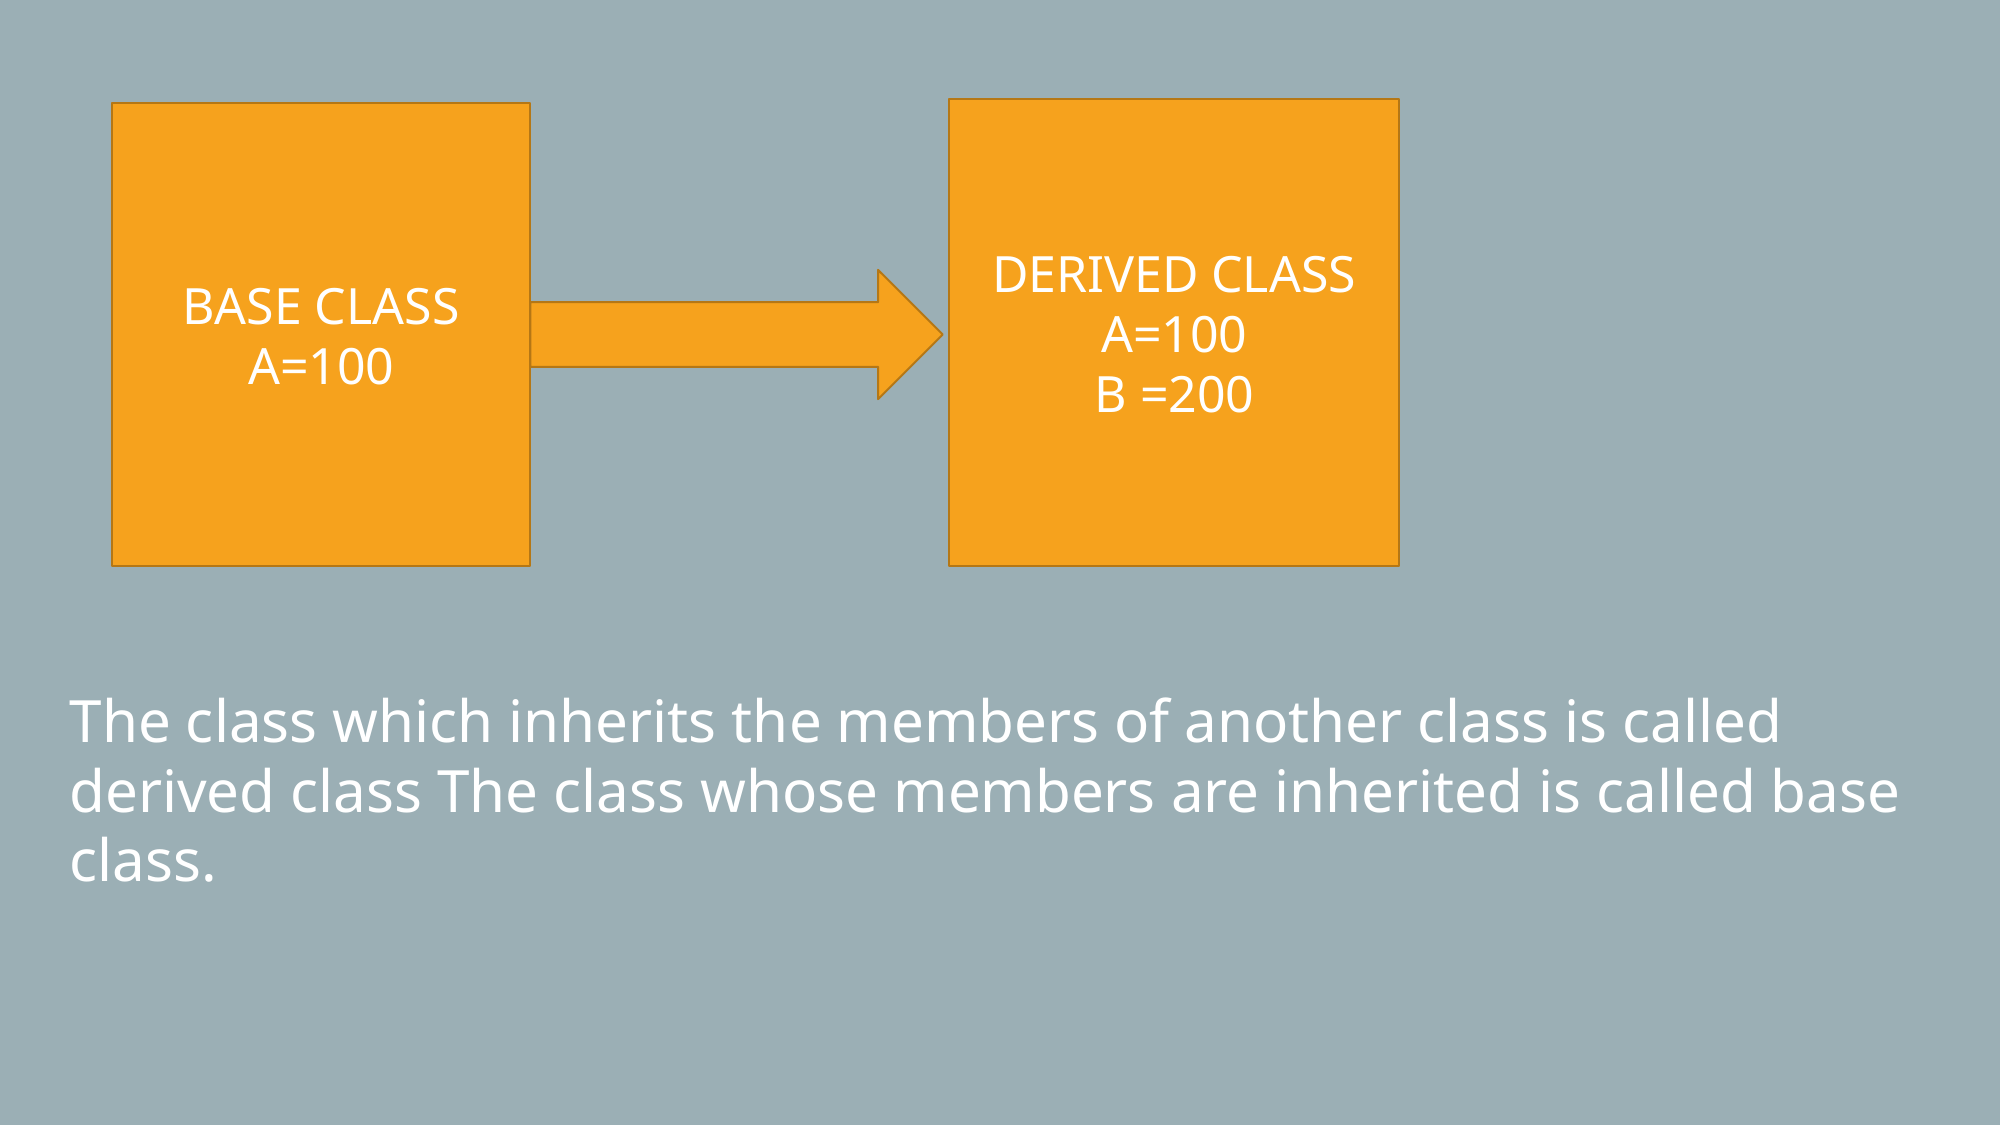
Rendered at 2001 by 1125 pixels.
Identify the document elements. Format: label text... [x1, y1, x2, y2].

text_box DERIVED CLASS A=100 B =200 [948, 98, 1400, 567]
subtitle The class which inherits the members of another class is called derived class The class whose members are inherited is called base class. [54, 41, 1966, 1098]
text_box [529, 268, 944, 401]
text_box BASE CLASS A=100 [111, 102, 531, 567]
